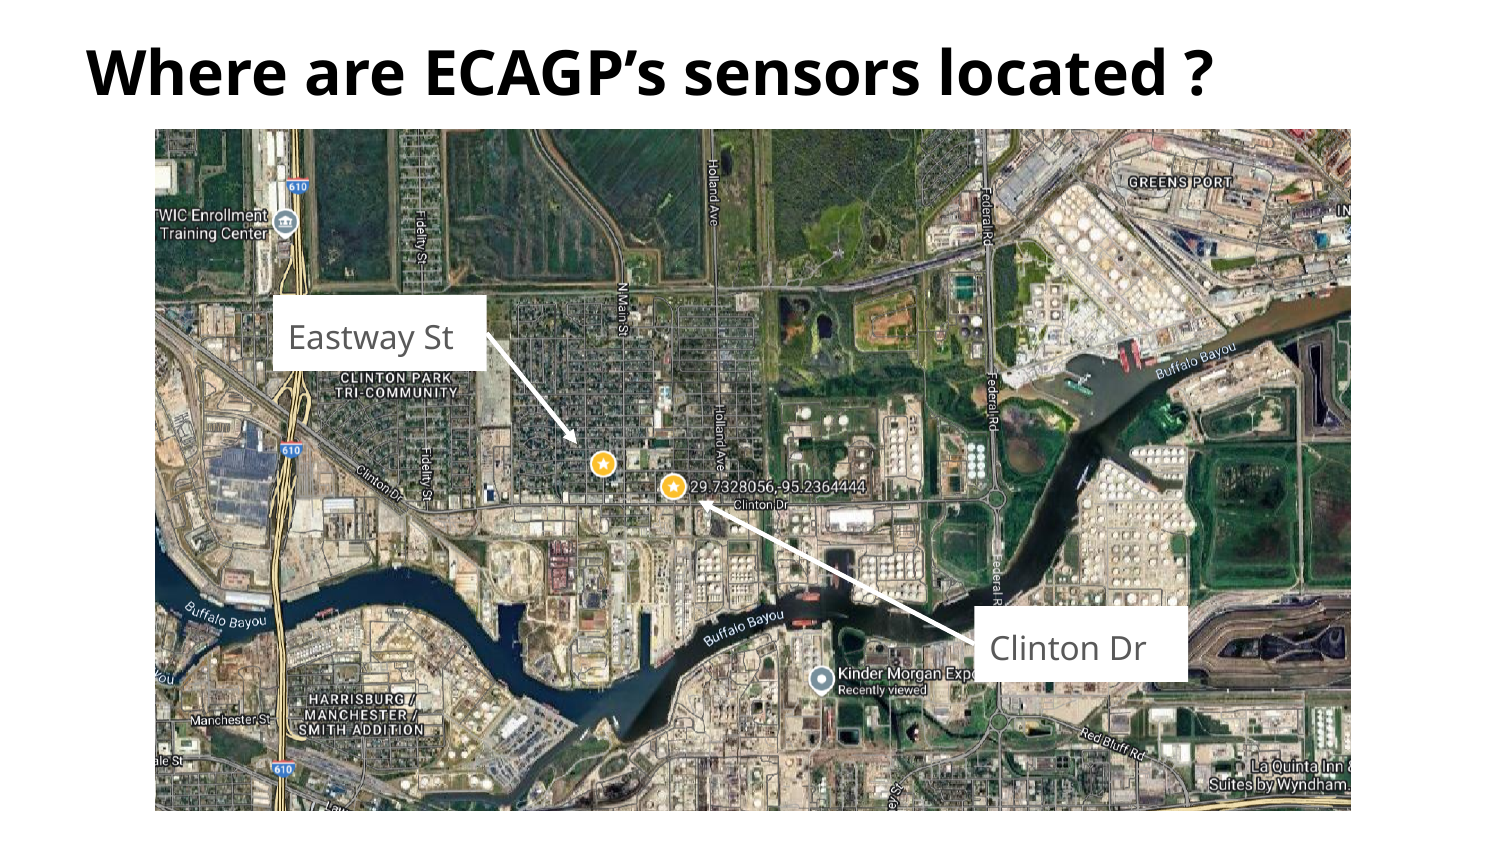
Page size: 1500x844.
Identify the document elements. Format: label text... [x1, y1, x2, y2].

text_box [698, 500, 975, 642]
picture [155, 128, 1351, 811]
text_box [486, 330, 578, 445]
title Where are ECAGP’s sensors located ? [71, 18, 1369, 142]
